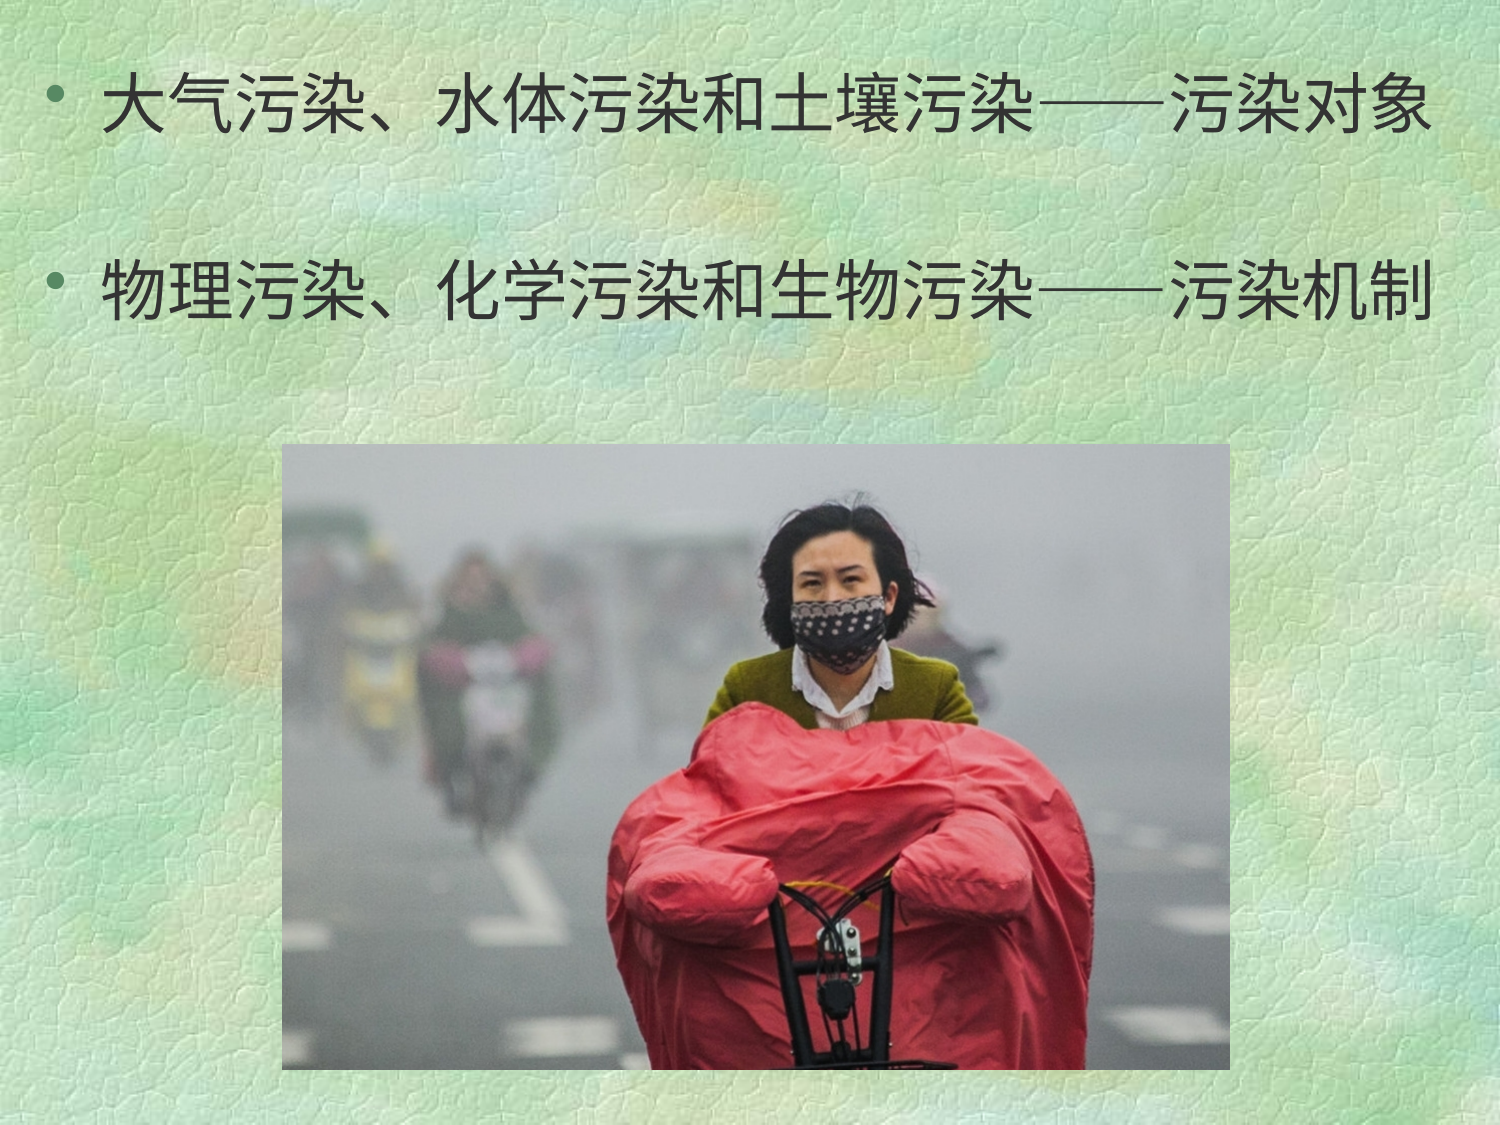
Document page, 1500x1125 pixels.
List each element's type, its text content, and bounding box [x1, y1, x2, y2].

list 大气污染、水体污染和土壤污染——污染对象 物理污染、化学污染和生物污染——污染机制 [29, 54, 1483, 303]
picture [0, 0, 1500, 1125]
